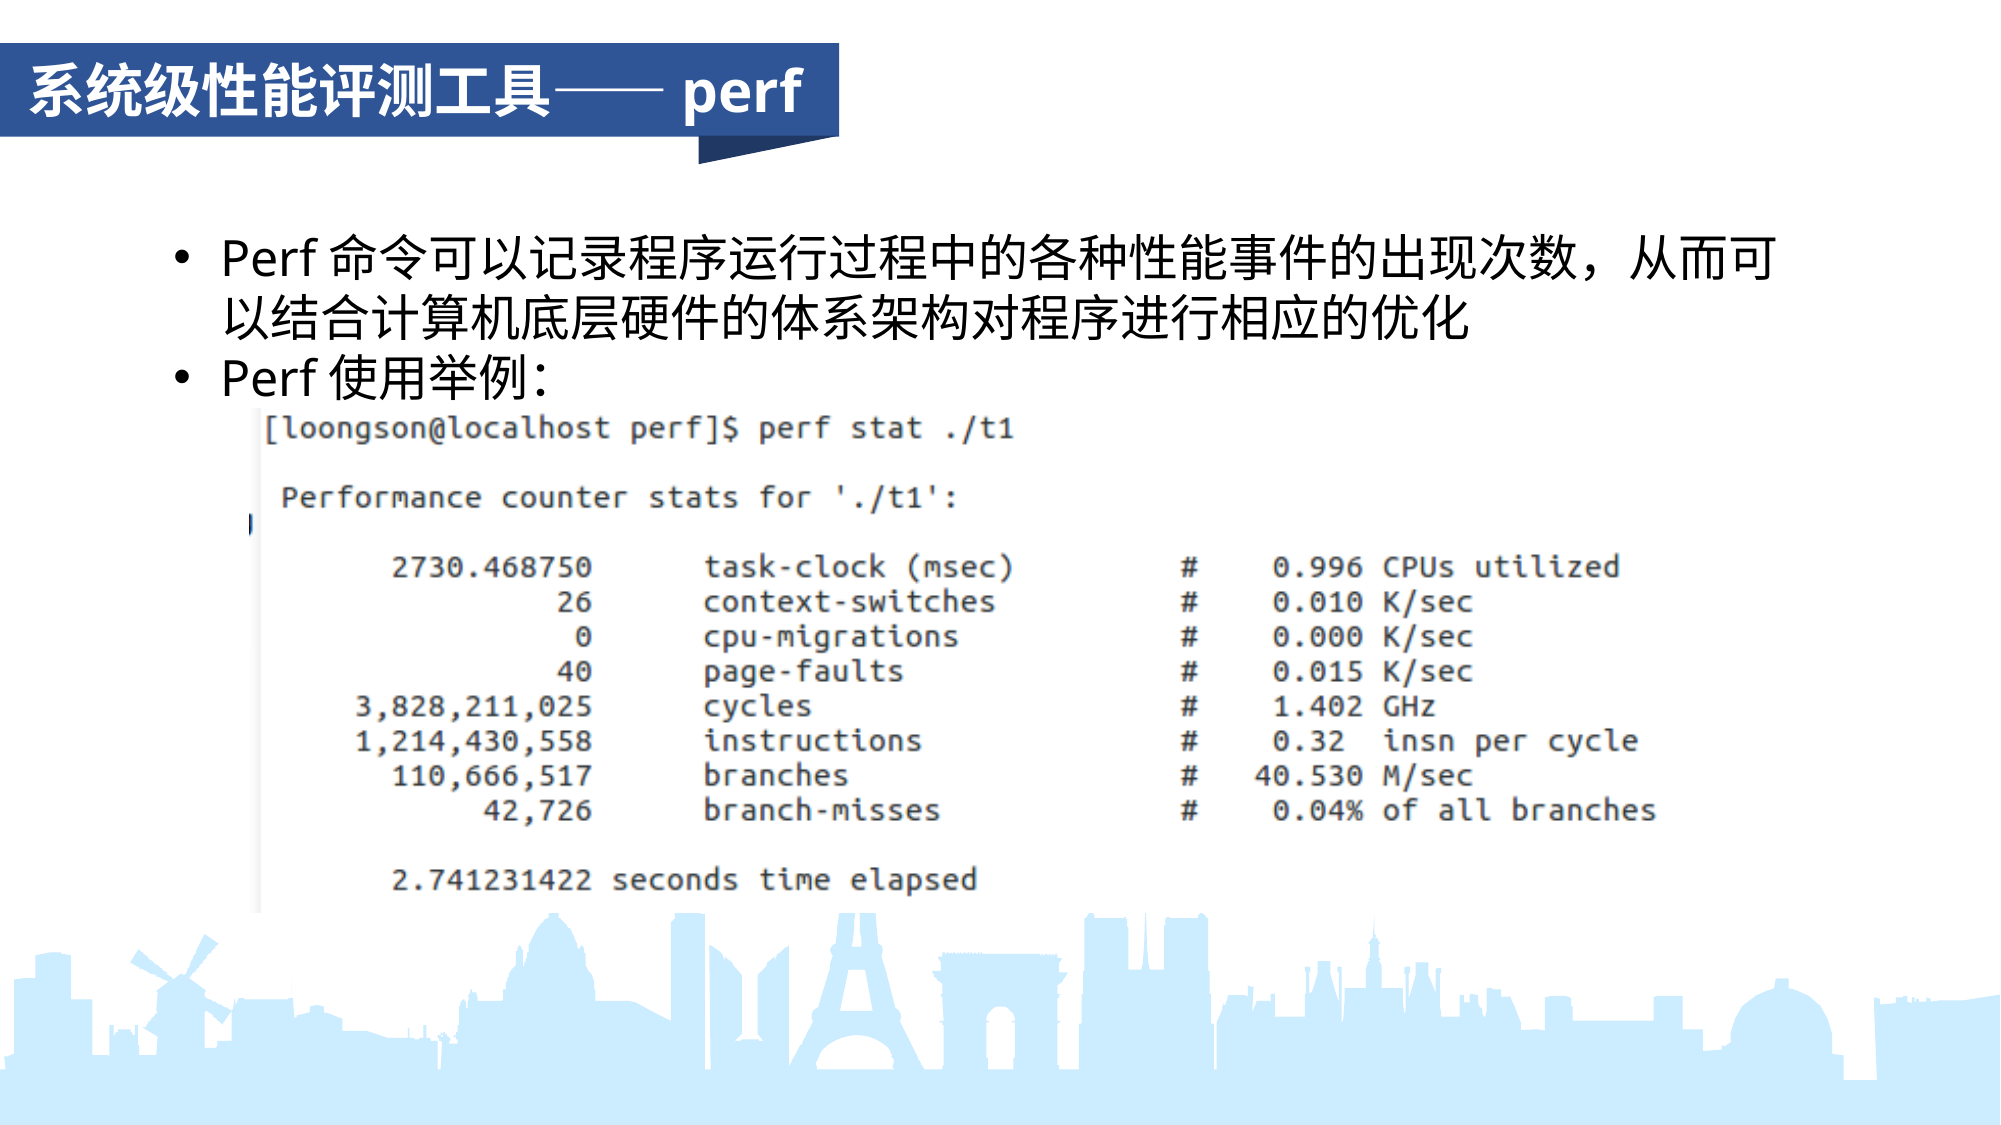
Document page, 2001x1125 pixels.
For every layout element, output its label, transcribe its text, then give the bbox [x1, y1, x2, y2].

picture [248, 408, 1934, 913]
text_box [0, 42, 840, 138]
text_box [697, 134, 840, 166]
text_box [0, 734, 2000, 1125]
text_box Perf命令可以记录程序运行过程中的各种性能事件的出现次数，从而可以结合计算机底层硬件的体系架构对程序进行相应的优化 Perf使用举例： [158, 218, 1842, 414]
text_box 系统级性能评测工具——perf [12, 47, 978, 132]
